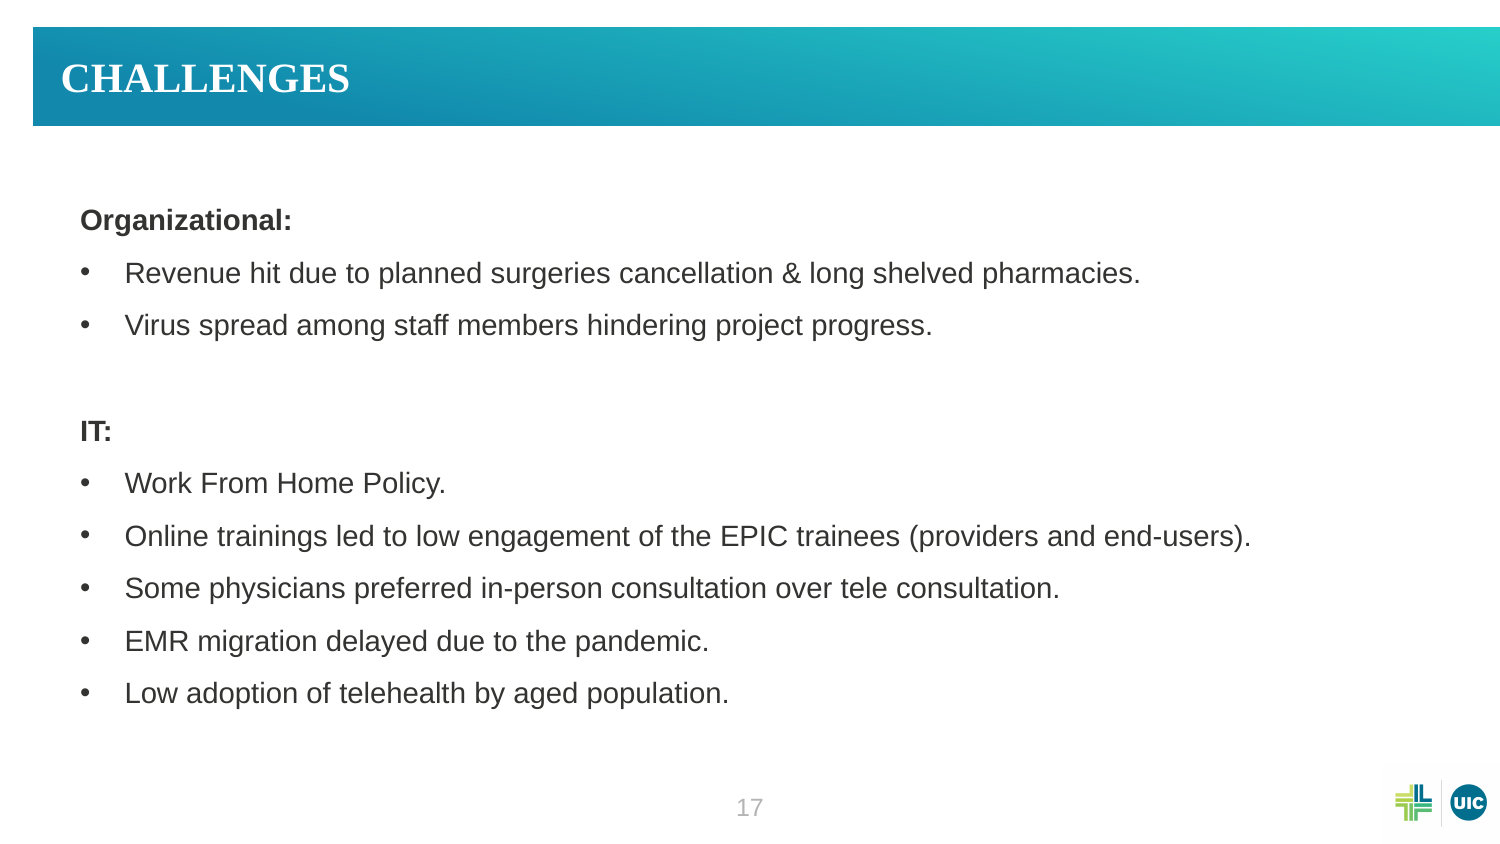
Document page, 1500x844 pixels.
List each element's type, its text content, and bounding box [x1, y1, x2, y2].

text_box Organizational: Revenue hit due to planned surgeries cancellation & long shelved pharmacies. Virus spread among staff members hindering project progress. IT: Work From Home Policy. Online trainings led to low engagement of the EPIC trainees (providers and end-users). Some physicians preferred in-person consultation over tele consultation. EMR migration delayed due to the pandemic. Low adoption of telehealth by aged population. [51, 168, 1449, 729]
title Challenges [45, 30, 1486, 128]
picture [1382, 764, 1500, 844]
slide_number 17 [581, 784, 919, 830]
